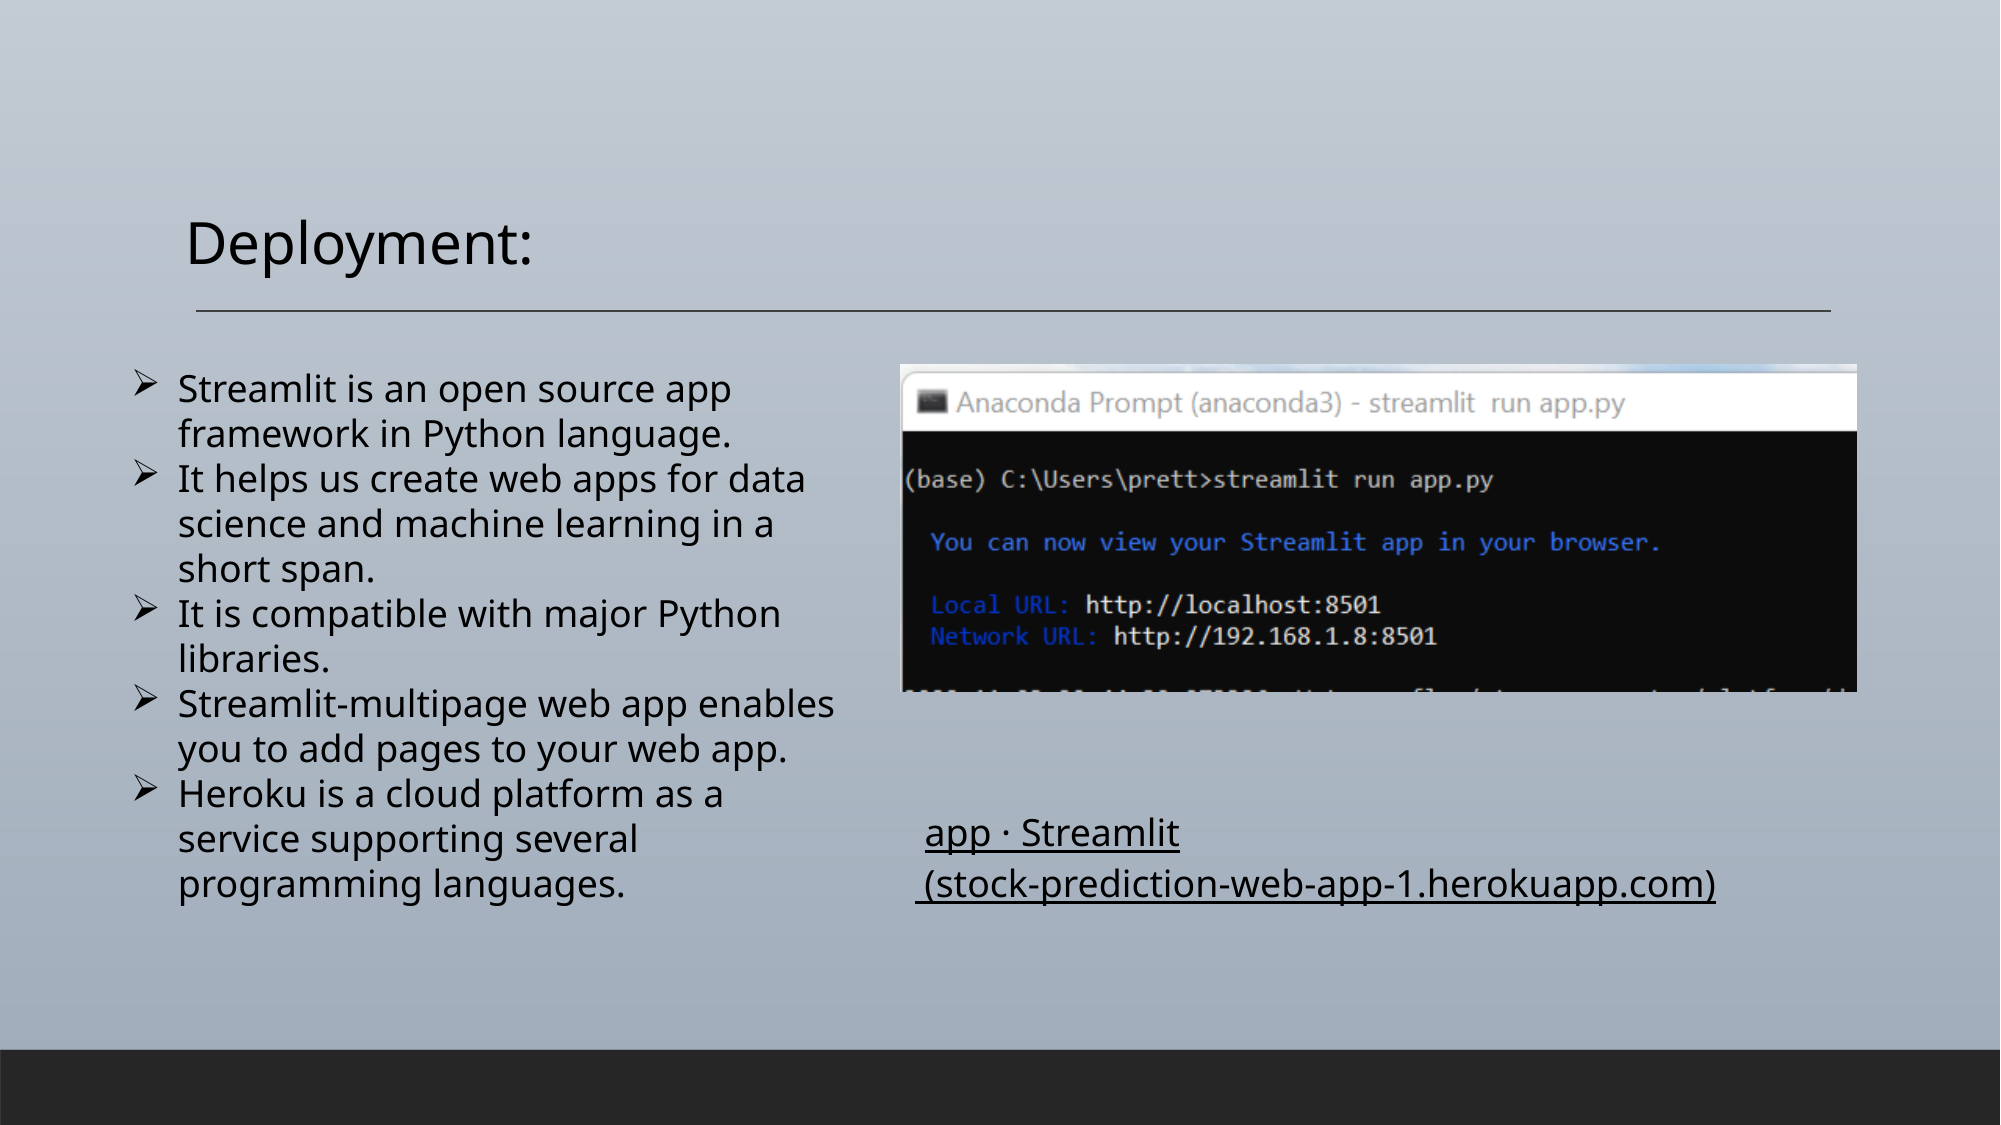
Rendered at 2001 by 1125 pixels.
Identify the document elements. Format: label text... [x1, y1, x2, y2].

text_box app · Streamlit (stock-prediction-web-app-1.herokuapp.com) [900, 802, 1954, 919]
text_box Deployment: [170, 198, 1756, 284]
picture [899, 364, 1857, 692]
text_box Streamlit is an open source app framework in Python language. It helps us create web apps for data science and machine learning in a short span. It is compatible with major Python libraries. Streamlit-multipage web app enables you to add pages to your web app. Heroku is a cloud platform as a service supporting several programming languages. [116, 358, 853, 913]
